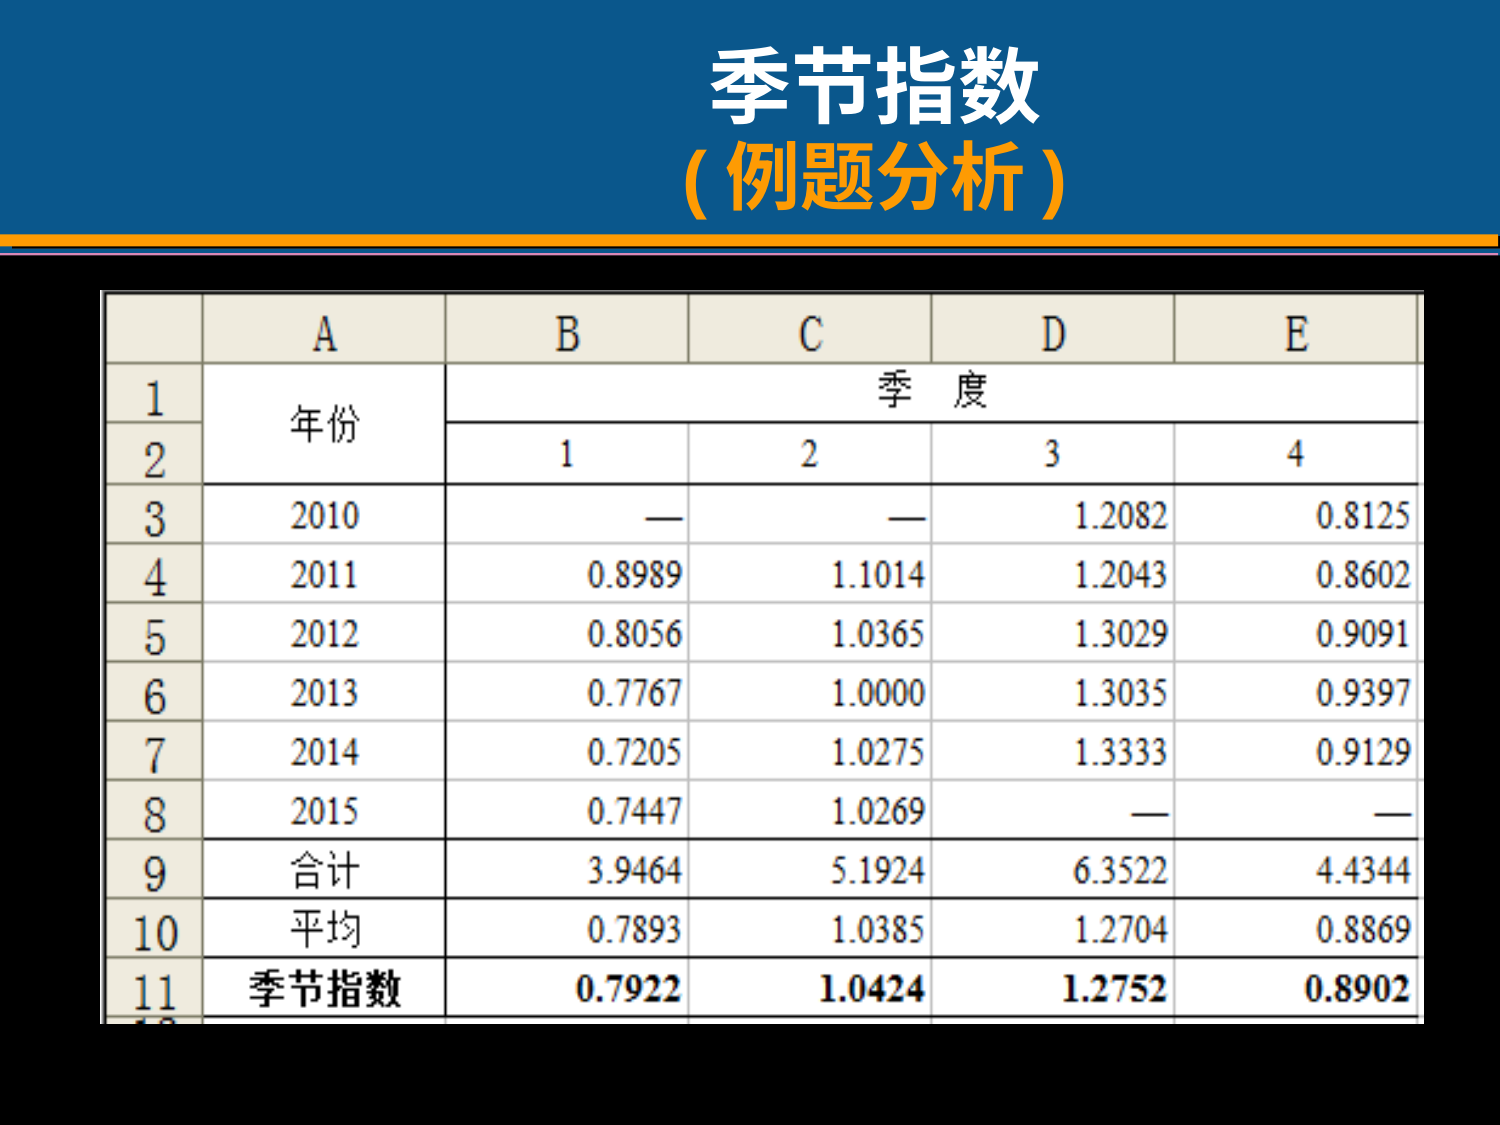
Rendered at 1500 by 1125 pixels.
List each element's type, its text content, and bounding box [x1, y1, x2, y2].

title 季节指数 (例题分析) [300, 37, 1450, 225]
picture [100, 290, 1424, 1024]
text_box [0, 255, 1500, 1125]
